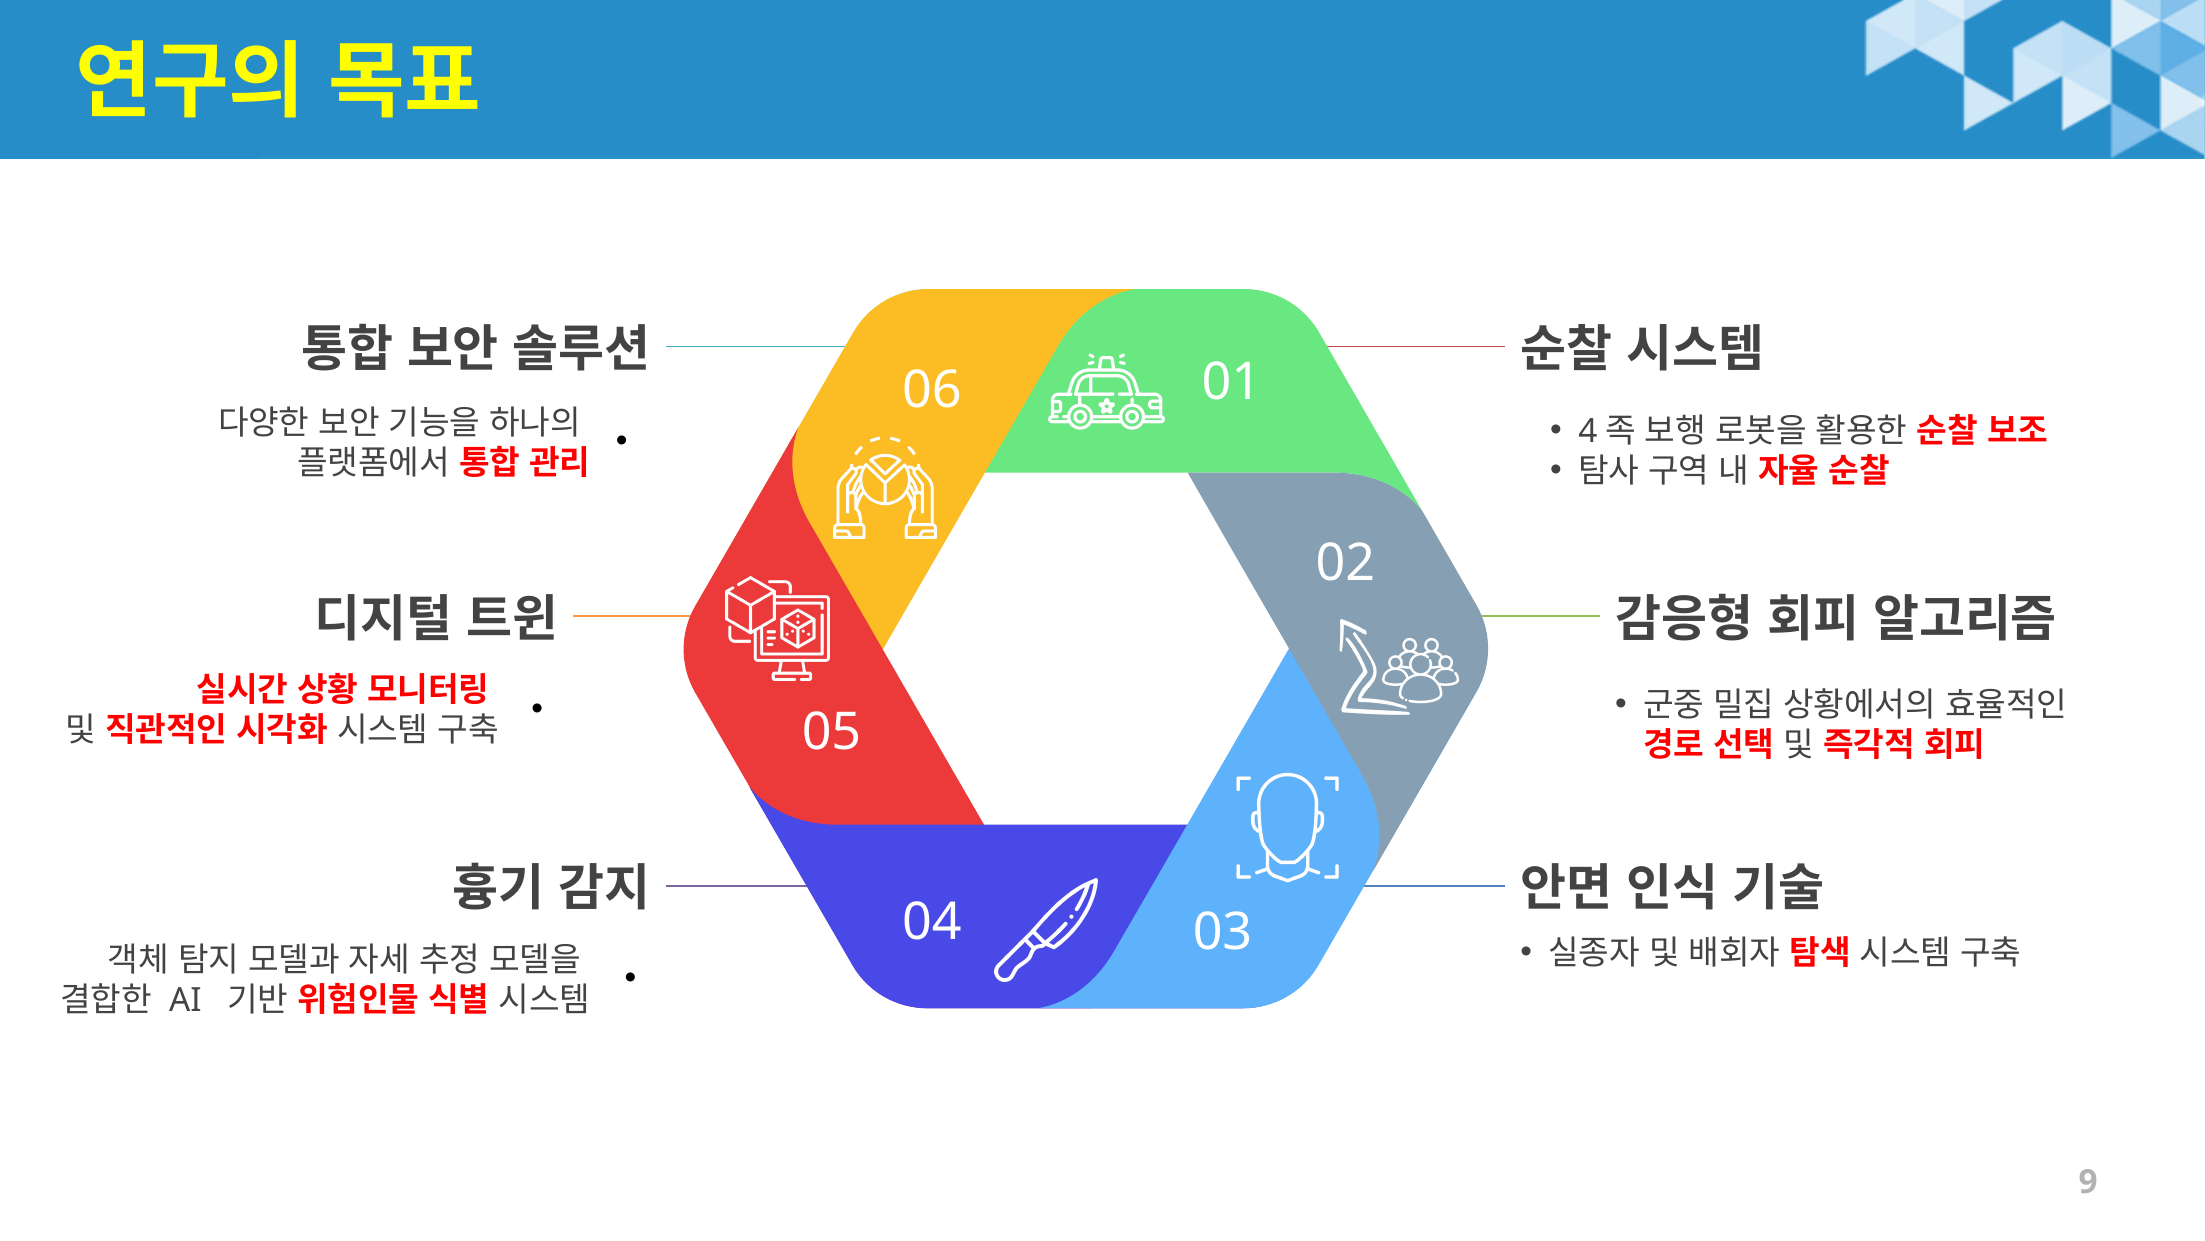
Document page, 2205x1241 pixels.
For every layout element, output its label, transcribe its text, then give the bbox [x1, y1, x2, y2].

slide_number 9 [1963, 1149, 2113, 1216]
picture [0, 0, 2205, 170]
title 연구의 목표 [60, 17, 1801, 136]
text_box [19, 288, 2185, 1023]
